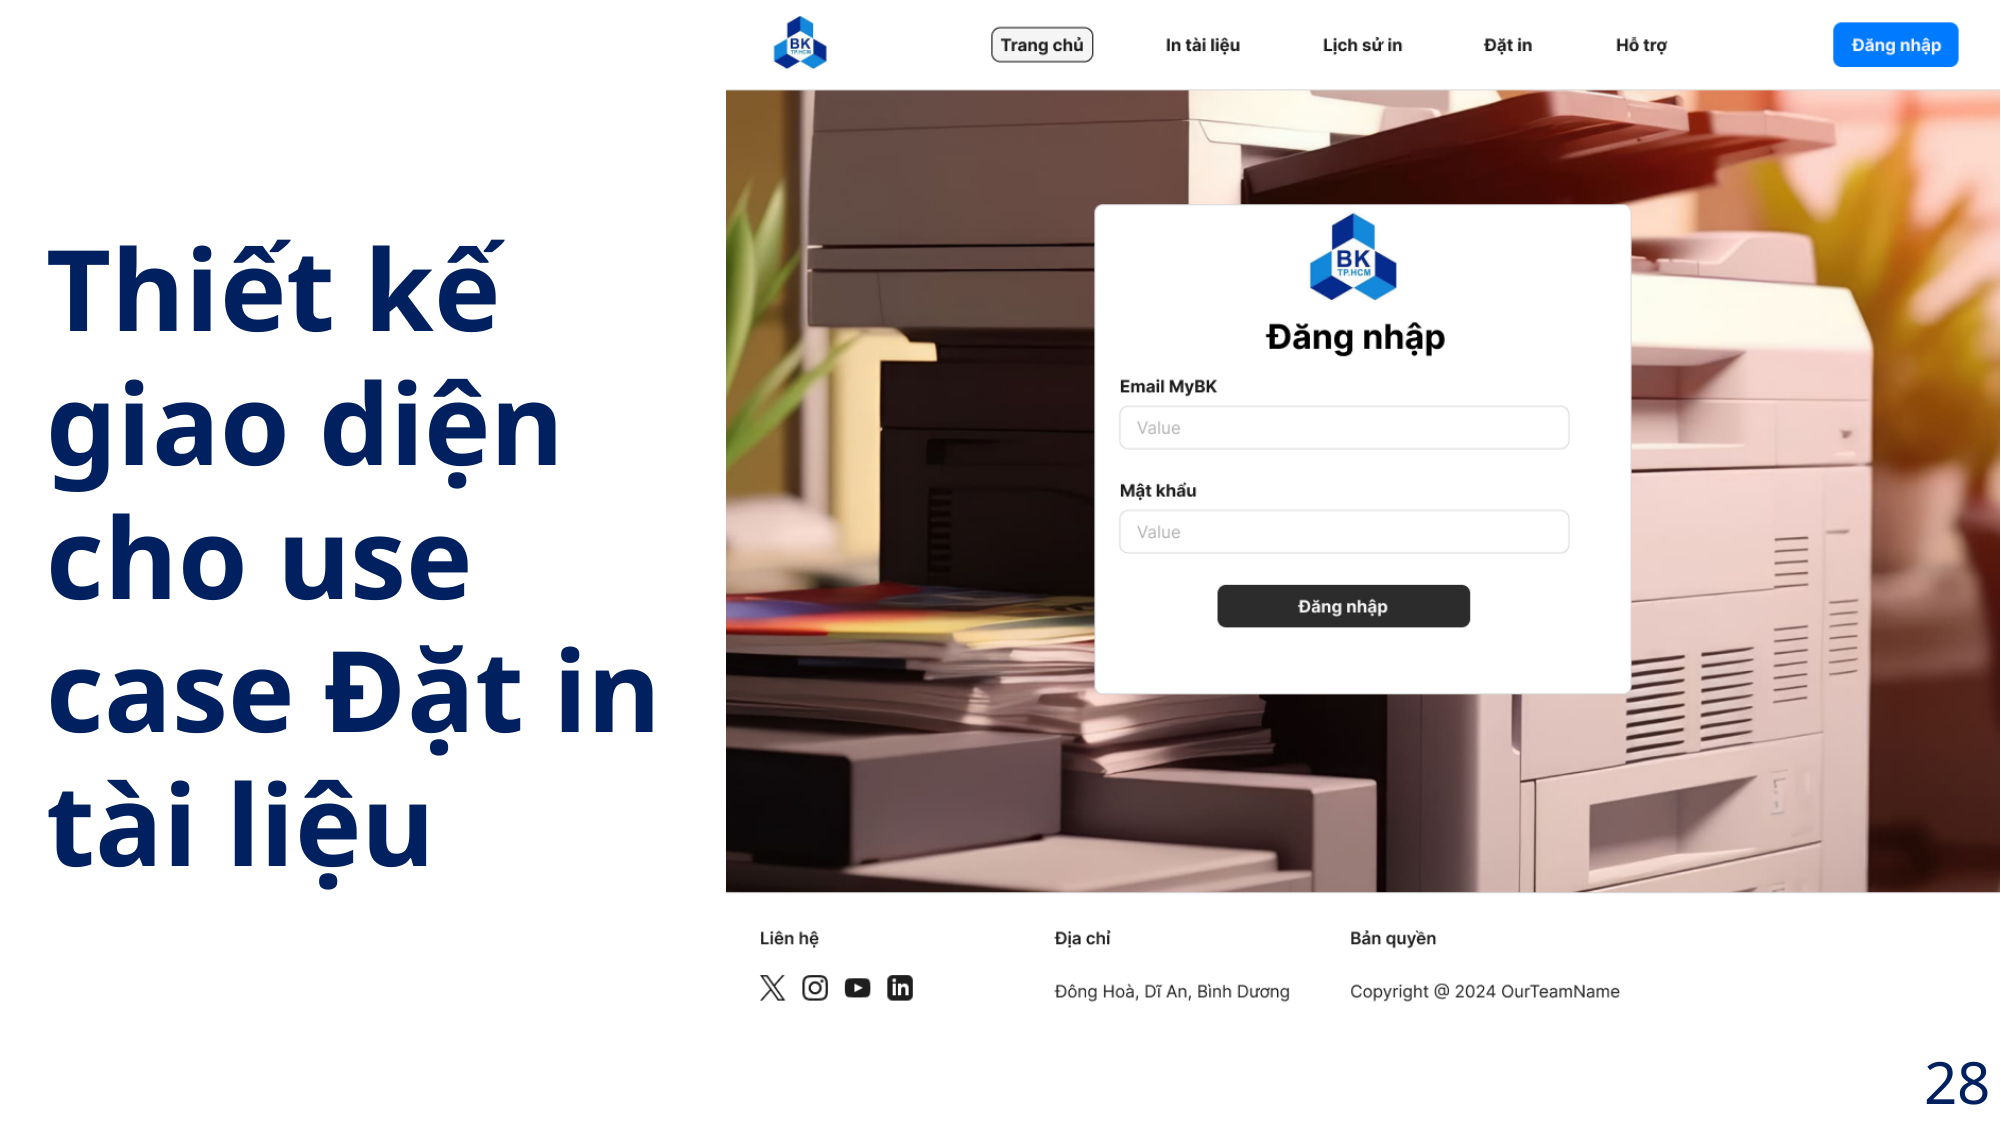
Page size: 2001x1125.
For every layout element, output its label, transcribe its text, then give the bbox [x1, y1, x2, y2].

text_box 28 [1909, 1040, 2000, 1124]
picture [725, 0, 2000, 1040]
text_box Thiết kế giao diện cho use case Đặt in tài liệu [46, 225, 671, 1027]
